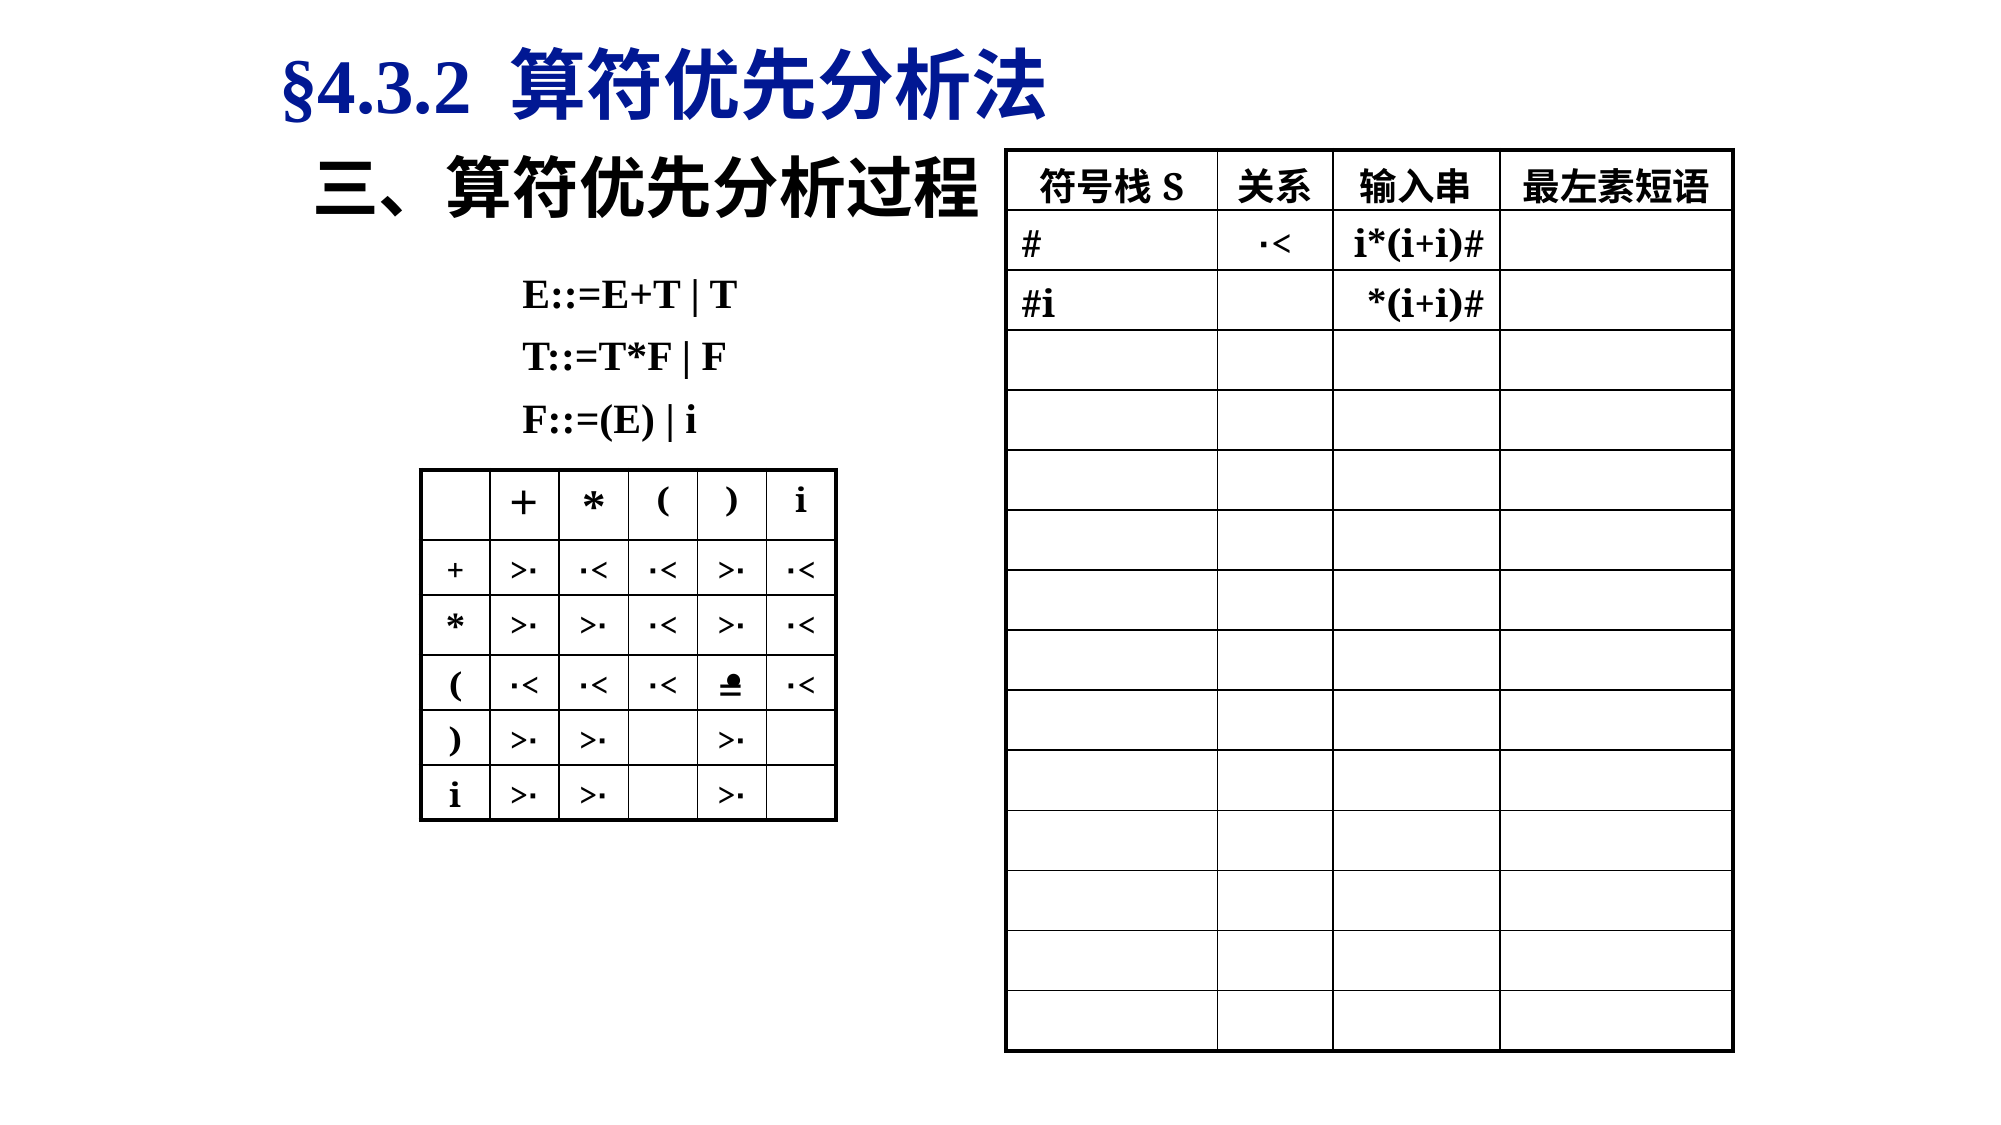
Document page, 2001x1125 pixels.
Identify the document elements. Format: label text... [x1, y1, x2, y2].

table_cell [1334, 871, 1499, 930]
table_cell [1218, 631, 1332, 689]
table_cell [1008, 511, 1217, 569]
table_cell [1334, 391, 1499, 449]
table_cell [1218, 931, 1332, 990]
table_cell [1334, 691, 1499, 749]
table_cell ( [423, 656, 489, 709]
table_cell [1501, 331, 1731, 389]
table_cell [1501, 931, 1731, 990]
table_cell [1334, 631, 1499, 689]
table_cell ·< [767, 596, 834, 654]
table_header 输入串 [1334, 152, 1499, 209]
table_cell [1218, 871, 1332, 930]
table_cell >· [491, 766, 558, 818]
table_header ＋ [491, 472, 558, 539]
table_cell [1008, 871, 1217, 930]
table_cell [1334, 811, 1499, 870]
table_cell [1334, 331, 1499, 389]
table_cell [1008, 931, 1217, 990]
table_cell [1501, 691, 1731, 749]
table_cell ·< [629, 541, 697, 594]
table_header 最左素短语 [1501, 152, 1731, 209]
table_cell ·< [491, 656, 558, 709]
table_cell [1501, 391, 1731, 449]
table_cell [1218, 331, 1332, 389]
table_cell [1008, 751, 1217, 810]
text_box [703, 607, 776, 733]
table_cell *(i+i)# [1334, 271, 1499, 329]
table_cell [1008, 331, 1217, 389]
table_cell # [1008, 211, 1217, 269]
table_cell [1501, 271, 1731, 329]
table_cell i*(i+i)# [1334, 211, 1499, 269]
table_header * [560, 472, 628, 539]
table_cell * [423, 596, 489, 654]
table_cell [1501, 631, 1731, 689]
table_cell [1008, 391, 1217, 449]
table_cell [767, 711, 834, 764]
table_cell [1501, 511, 1731, 569]
table_cell [629, 711, 697, 764]
table_cell >· [698, 711, 766, 764]
table_cell >· [698, 766, 766, 818]
table_cell [1501, 991, 1731, 1049]
table_cell ·< [629, 656, 697, 709]
table_cell >· [560, 596, 628, 654]
table_cell >· [560, 766, 628, 818]
table_cell [1218, 691, 1332, 749]
table_cell [629, 766, 697, 818]
table_cell [1218, 451, 1332, 509]
table_cell [1218, 991, 1332, 1049]
table_cell [1218, 391, 1332, 449]
table_cell >· [560, 711, 628, 764]
table_cell [1501, 211, 1731, 269]
table_cell >· [698, 596, 766, 654]
table_cell ·< [560, 656, 628, 709]
table_cell ·< [560, 541, 628, 594]
table_cell [1334, 511, 1499, 569]
table_header ) [698, 472, 766, 539]
table_cell ·< [776, 656, 834, 709]
table_header i [767, 472, 834, 539]
table_cell [1218, 751, 1332, 810]
table_cell [1334, 931, 1499, 990]
table_cell [1501, 811, 1731, 870]
table_header 关系 [1218, 152, 1332, 209]
table_cell [1008, 691, 1217, 749]
table_cell [1501, 571, 1731, 629]
table_cell #i [1008, 271, 1217, 329]
table_cell [1501, 751, 1731, 810]
table_cell [1334, 991, 1499, 1049]
table_cell >· [491, 596, 558, 654]
table_cell ) [423, 711, 489, 764]
table_cell [1008, 451, 1217, 509]
table_cell [1218, 571, 1332, 629]
table_cell [1008, 811, 1217, 870]
table_header 符号栈S [1008, 152, 1217, 209]
table_cell [1008, 631, 1217, 689]
table_cell [1218, 511, 1332, 569]
table_cell [1501, 871, 1731, 930]
table_cell [1218, 271, 1332, 329]
table_cell ·< [1218, 211, 1332, 269]
table_cell [698, 656, 703, 709]
table_cell [1334, 571, 1499, 629]
table_cell ·< [629, 596, 697, 654]
table_cell [1008, 991, 1217, 1049]
table_cell [1334, 751, 1499, 810]
text_box E::=E+T | T T::=T*F | F F::=(E) | i [507, 246, 804, 449]
table_header ( [629, 472, 697, 539]
text_box §4.3.2 算符优先分析法 [264, 10, 1715, 141]
table_cell [767, 766, 834, 818]
table_cell [1334, 451, 1499, 509]
table_cell + [423, 541, 489, 594]
table_cell [1501, 451, 1731, 509]
table_cell ·< [767, 541, 834, 594]
table_cell >· [491, 541, 558, 594]
table_header [423, 472, 489, 539]
text_box 三、算符优先分析过程 [297, 141, 995, 233]
table_cell i [423, 766, 489, 818]
table_cell [1218, 811, 1332, 870]
table_cell [1008, 571, 1217, 629]
table_cell >· [698, 541, 766, 594]
table_cell >· [491, 711, 558, 764]
